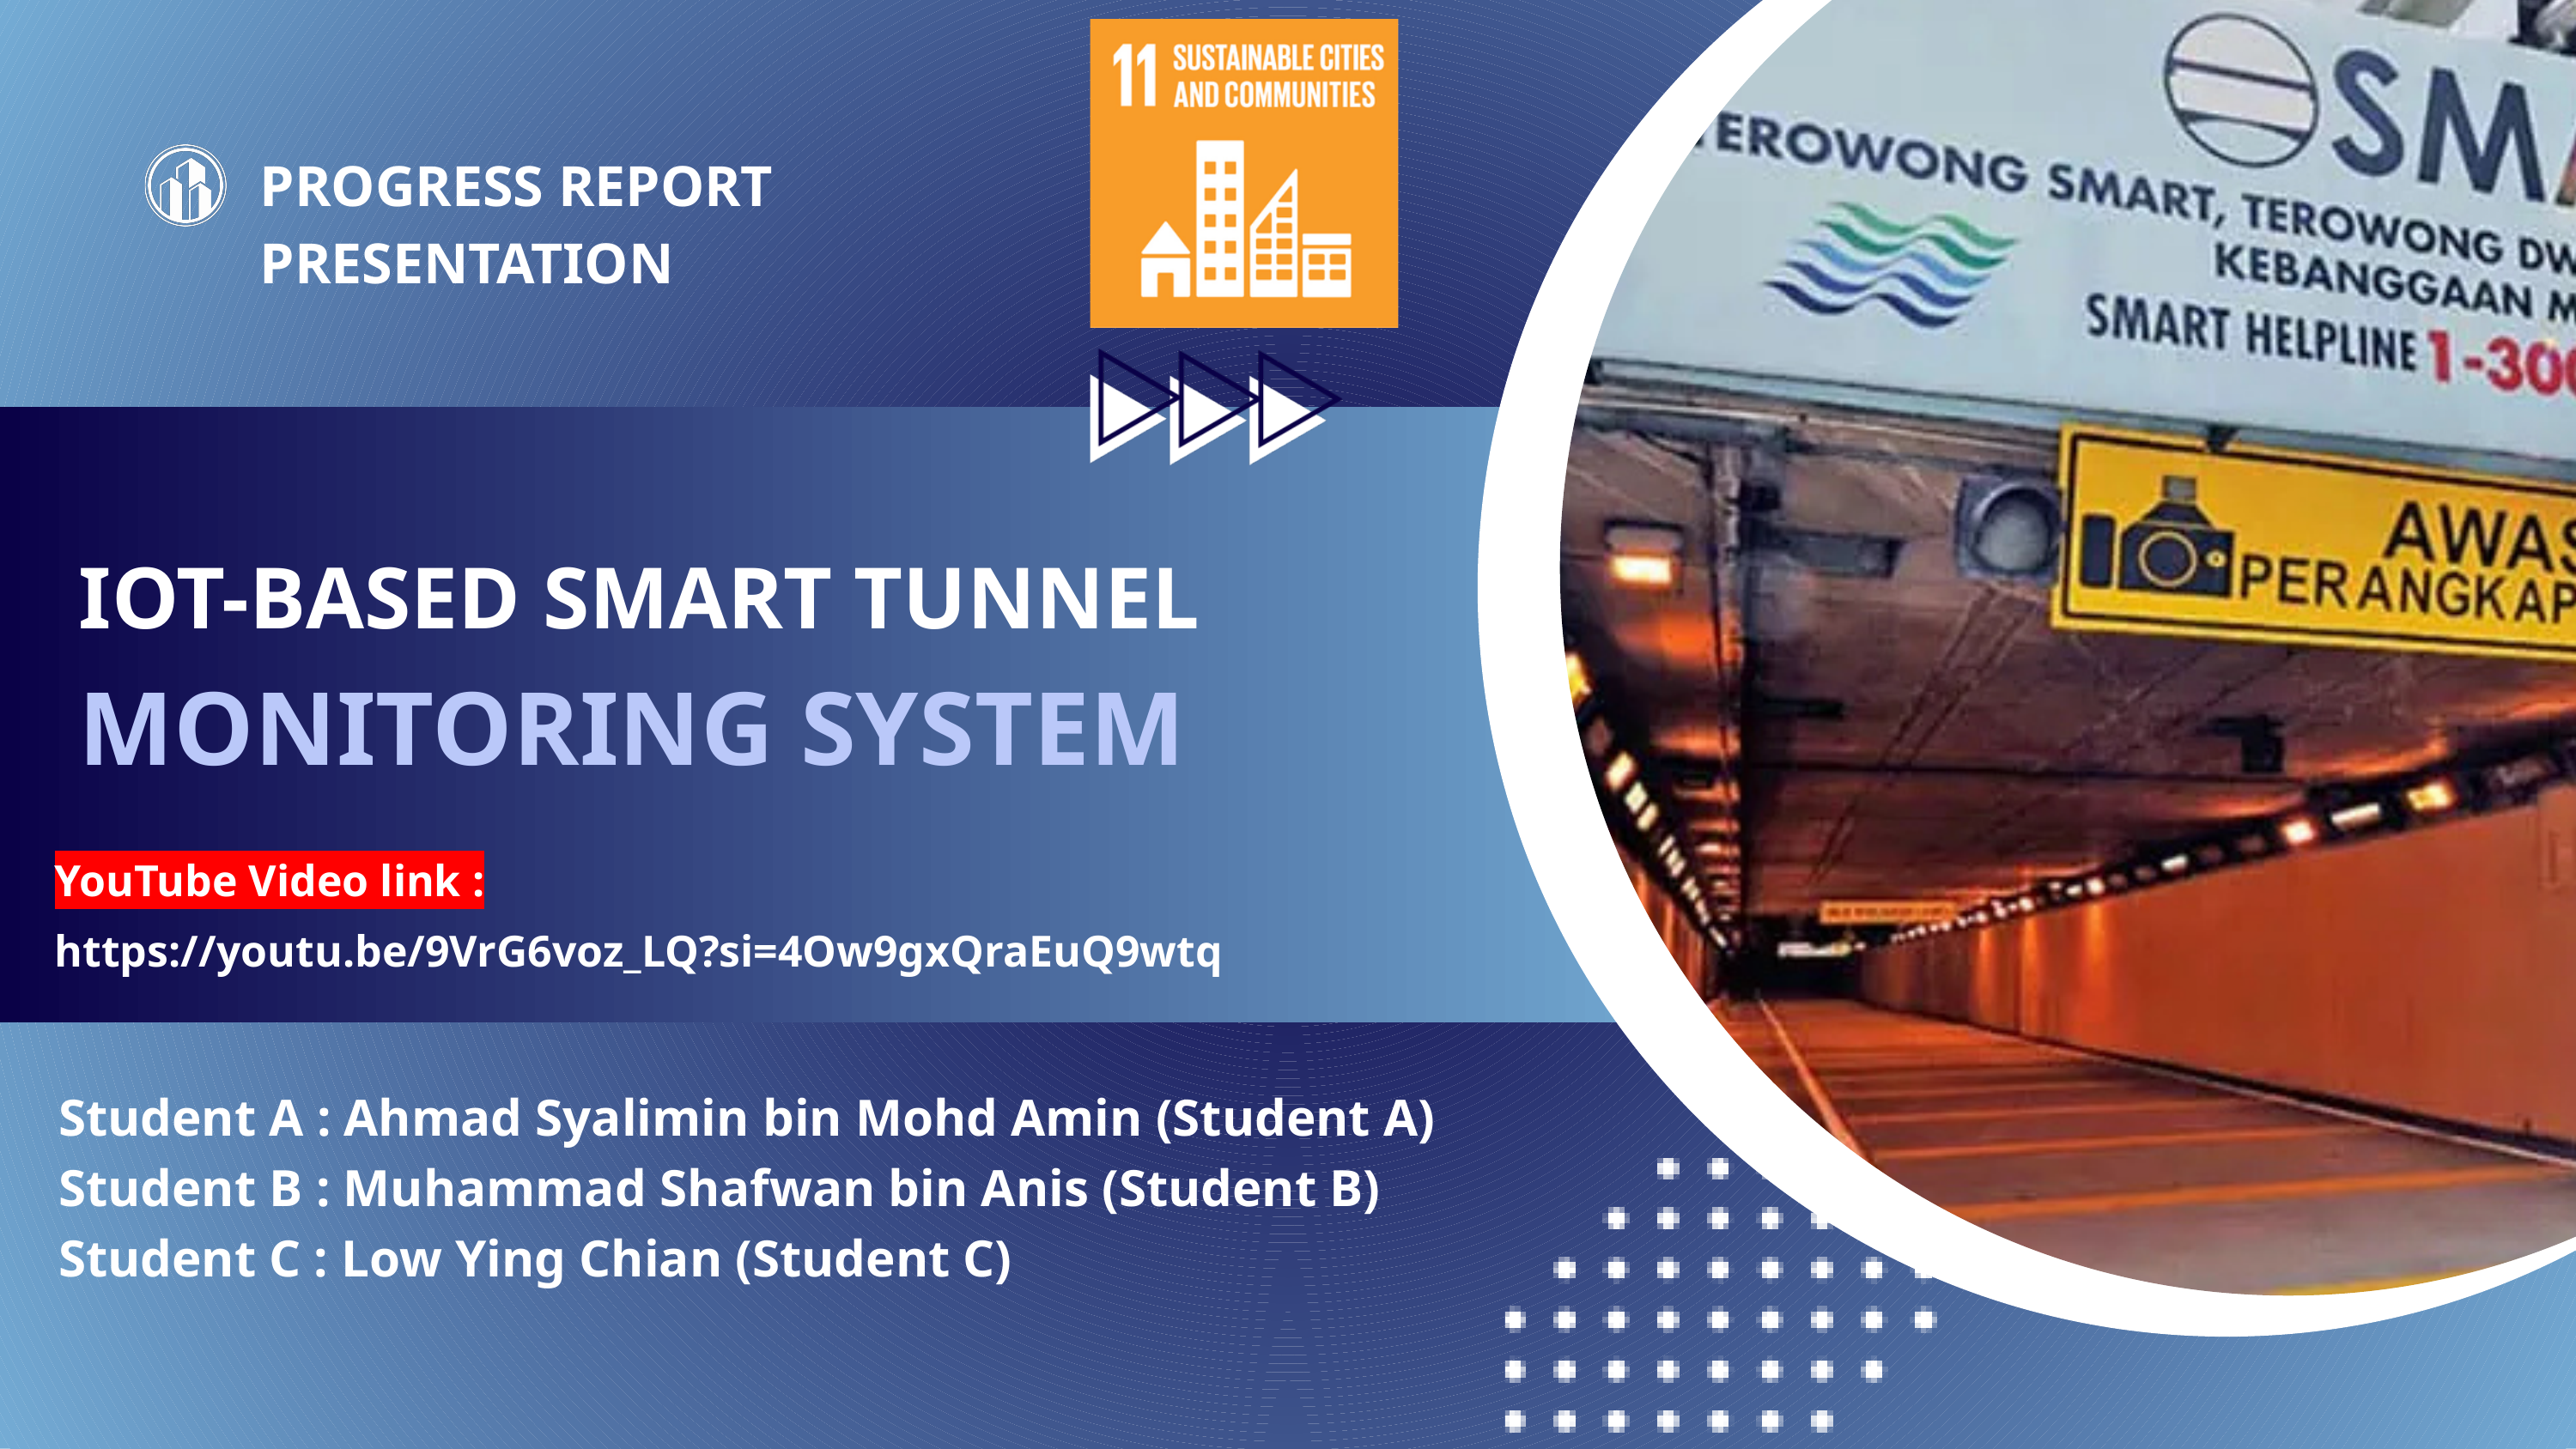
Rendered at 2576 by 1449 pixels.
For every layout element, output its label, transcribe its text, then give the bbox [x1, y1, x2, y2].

text_box PROGRESS REPORT PRESENTATION [259, 139, 1119, 295]
text_box [1090, 349, 1343, 404]
text_box Student A : Ahmad Syalimin bin Mohd Amin (Student A) Student B : Muhammad Shafwan bin Anis (Student B) Student C : Low Ying Chian (Student C) [58, 1076, 1473, 1287]
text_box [1477, 0, 2576, 1337]
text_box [0, 406, 1473, 1022]
text_box [1504, 1344, 1987, 1433]
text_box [1559, 0, 2576, 1296]
text_box [1090, 19, 1399, 328]
text_box [144, 144, 227, 227]
